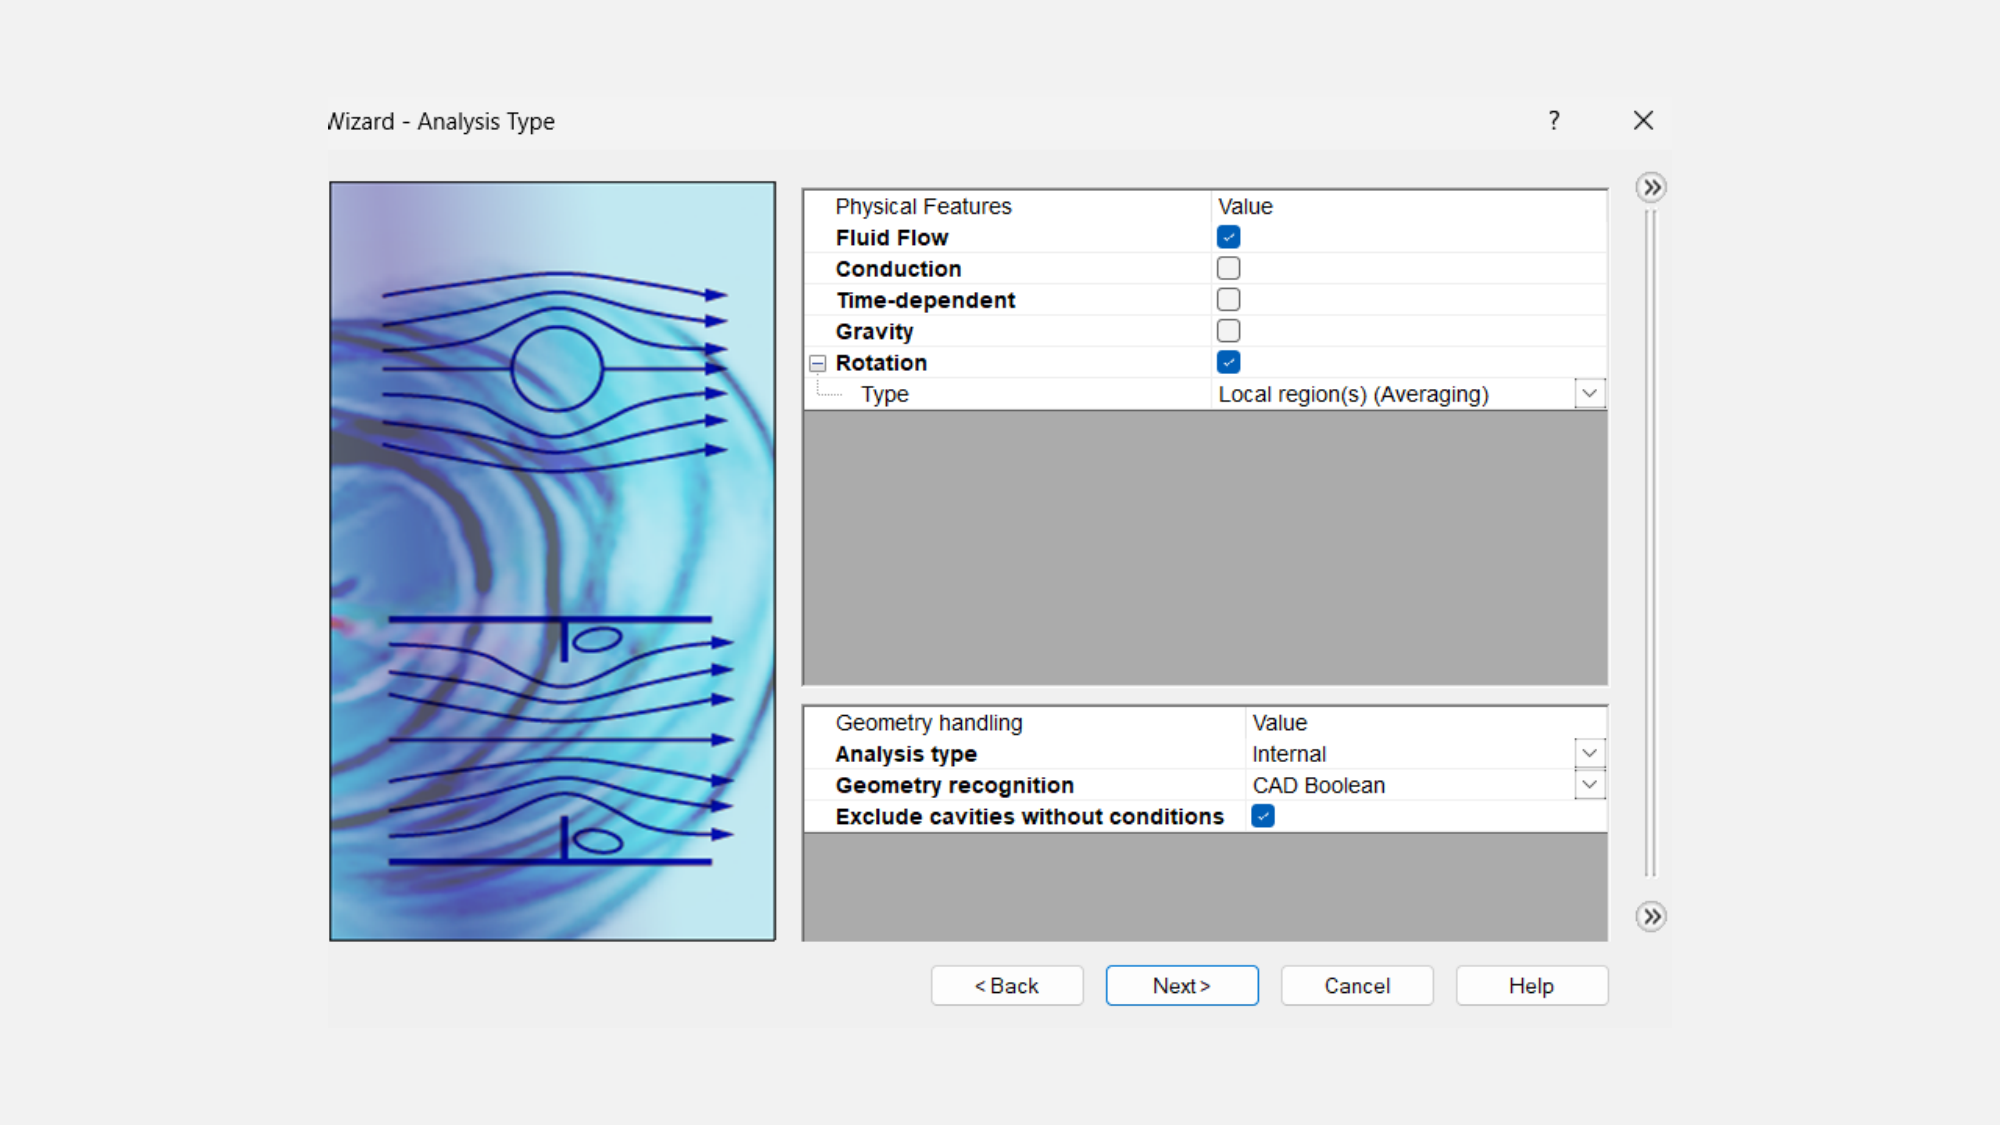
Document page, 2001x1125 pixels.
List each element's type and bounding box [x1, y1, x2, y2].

picture [328, 97, 1672, 1028]
